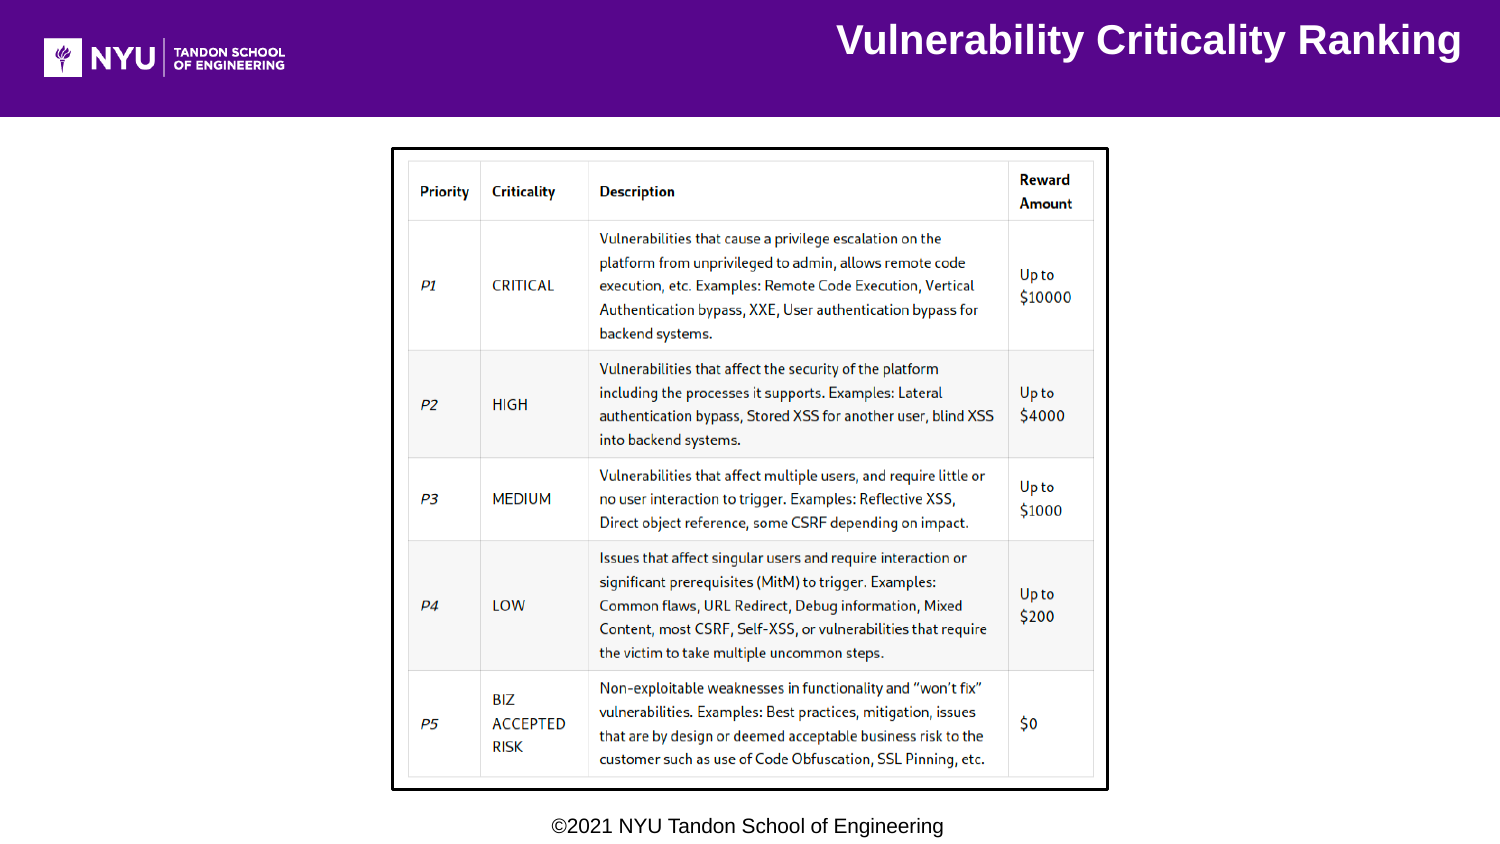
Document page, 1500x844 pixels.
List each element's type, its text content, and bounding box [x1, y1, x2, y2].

picture [44, 38, 285, 77]
list Vulnerability Criticality Ranking [392, 12, 1463, 109]
picture [393, 149, 1107, 788]
